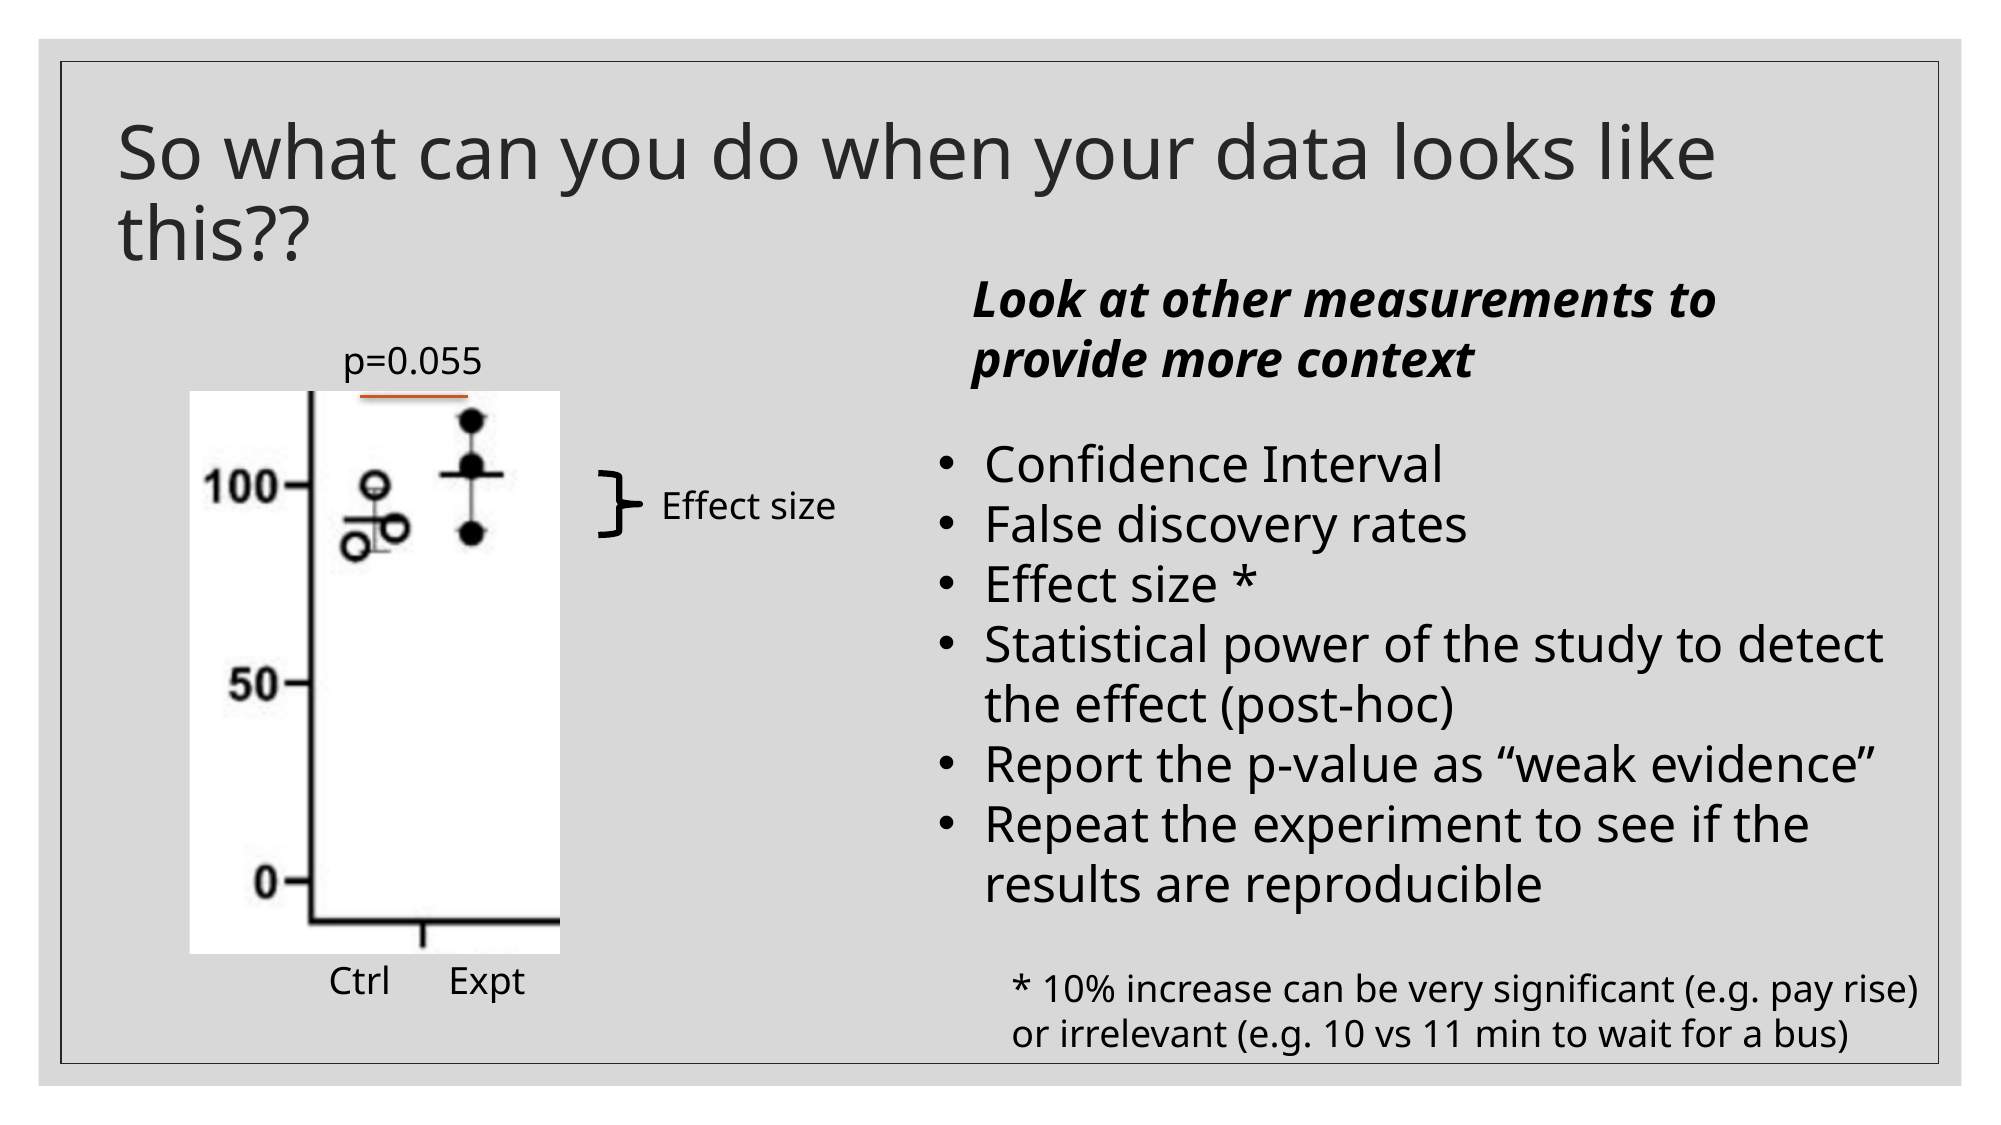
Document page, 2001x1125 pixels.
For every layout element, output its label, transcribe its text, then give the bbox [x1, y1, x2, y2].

picture [189, 391, 560, 954]
text_box Confidence Interval False discovery rates Effect size * Statistical power of the study to detect the effect (post-hoc) Report the p-value as “weak evidence” Repeat the experiment to see if the results are reproducible [923, 425, 1987, 980]
title So what can you do when your data looks like this?? [102, 83, 1898, 309]
text_box [598, 472, 641, 536]
text_box * 10% increase can be very significant (e.g. pay rise) or irrelevant (e.g. 10 vs 11 min to wait for a bus) [996, 957, 2000, 1063]
text_box Ctrl [313, 961, 407, 1010]
list p=0.055 [327, 320, 504, 388]
text_box Effect size [646, 474, 852, 535]
text_box Expt [433, 961, 541, 1010]
text_box Look at other measurements to provide more context [957, 260, 1774, 396]
